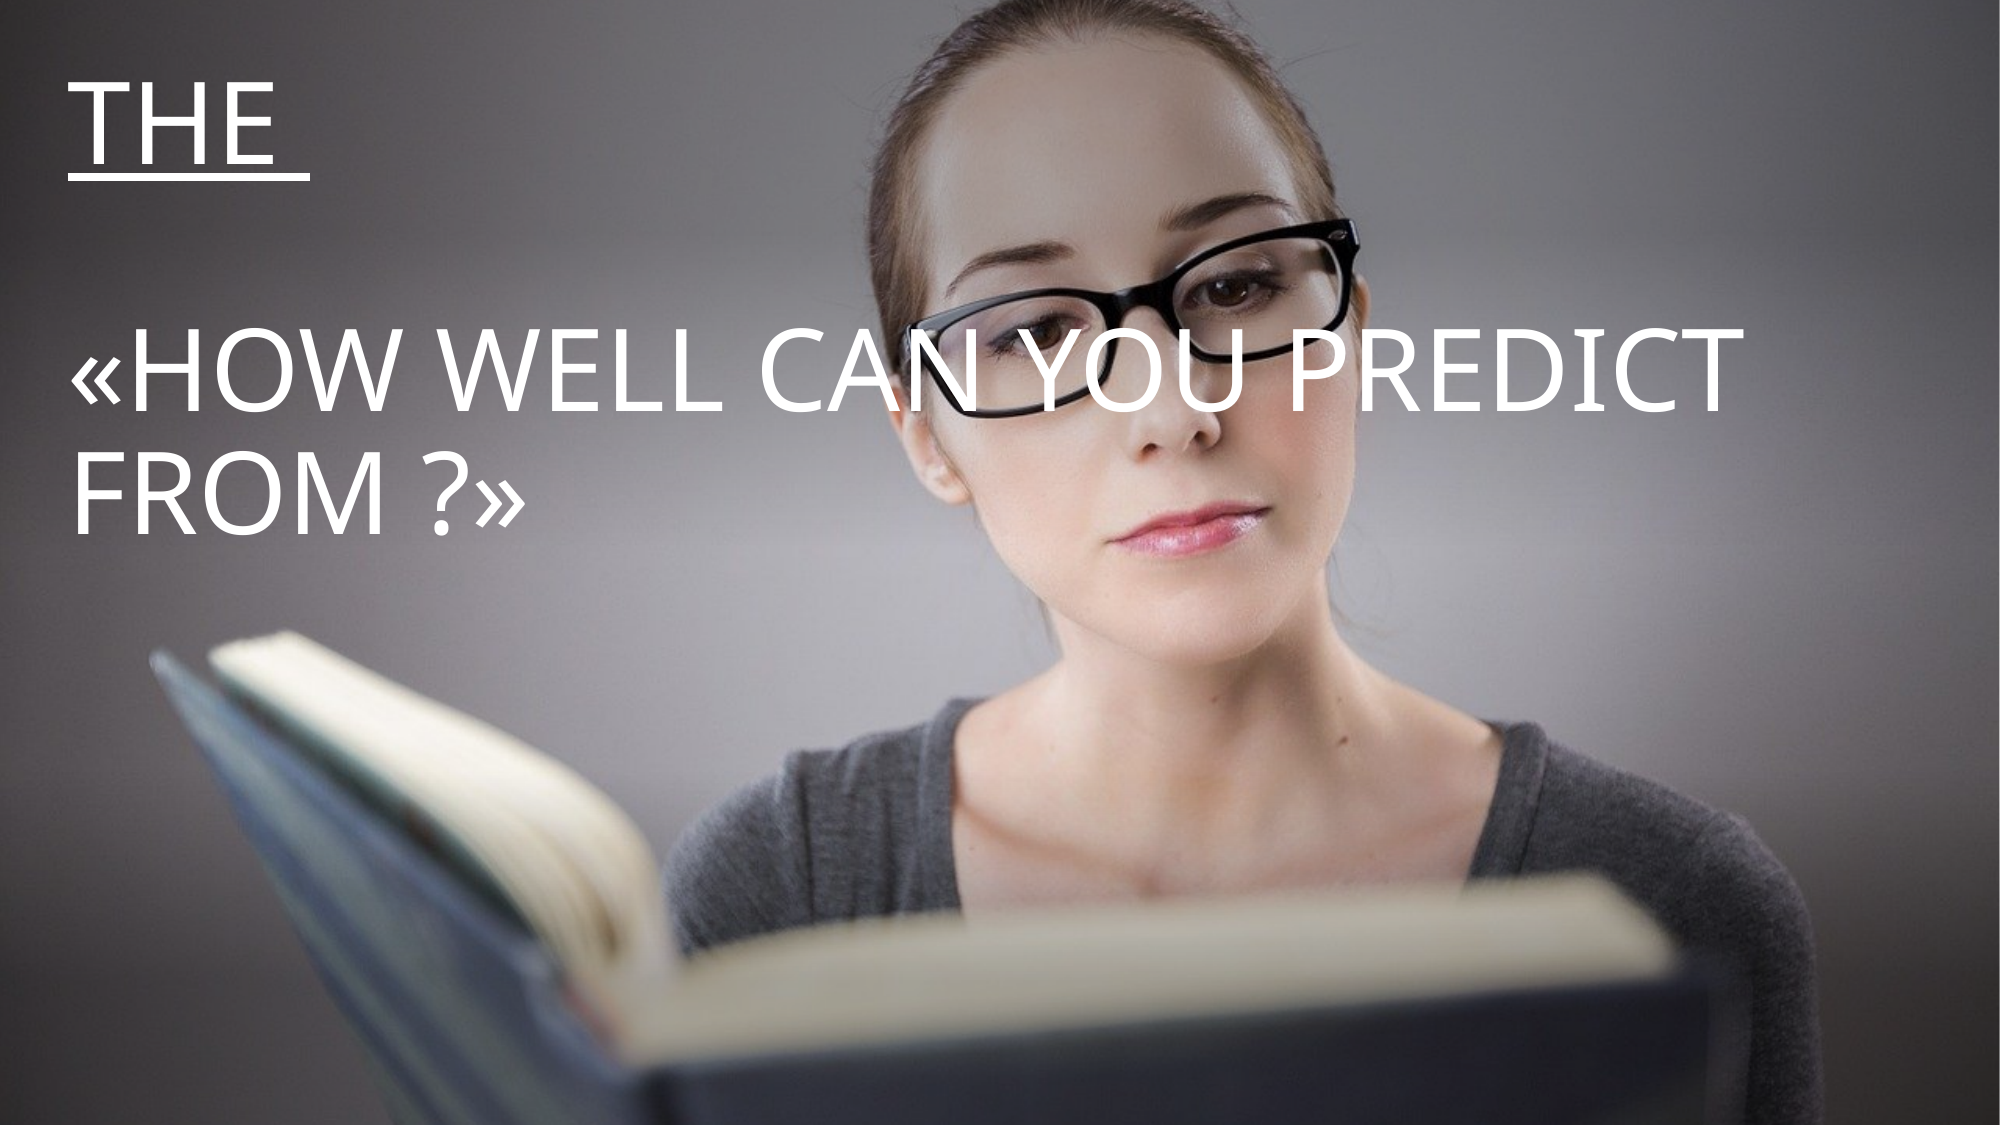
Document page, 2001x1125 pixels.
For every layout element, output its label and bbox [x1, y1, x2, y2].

list [0, 0, 2000, 1125]
